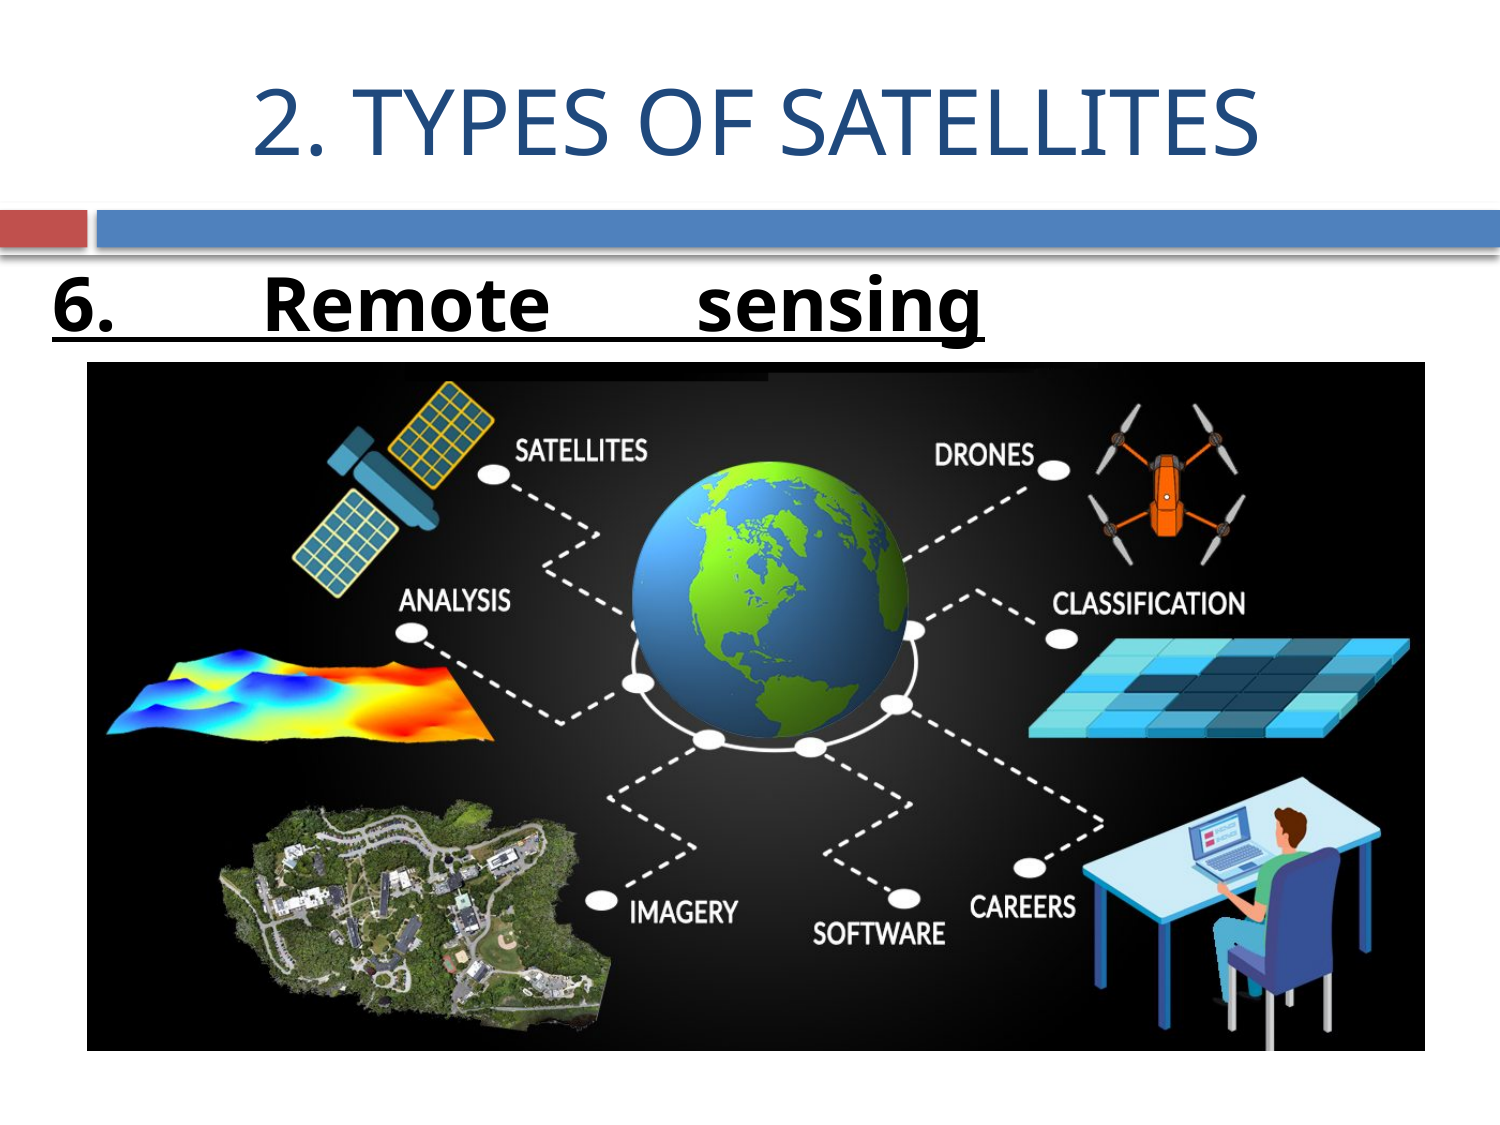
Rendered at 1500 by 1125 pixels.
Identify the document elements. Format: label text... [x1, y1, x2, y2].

list 6. Remote sensing Satellites [37, 248, 1000, 338]
title 2. TYPES OF SATELLITES [100, 37, 1438, 200]
picture [87, 362, 1426, 1052]
